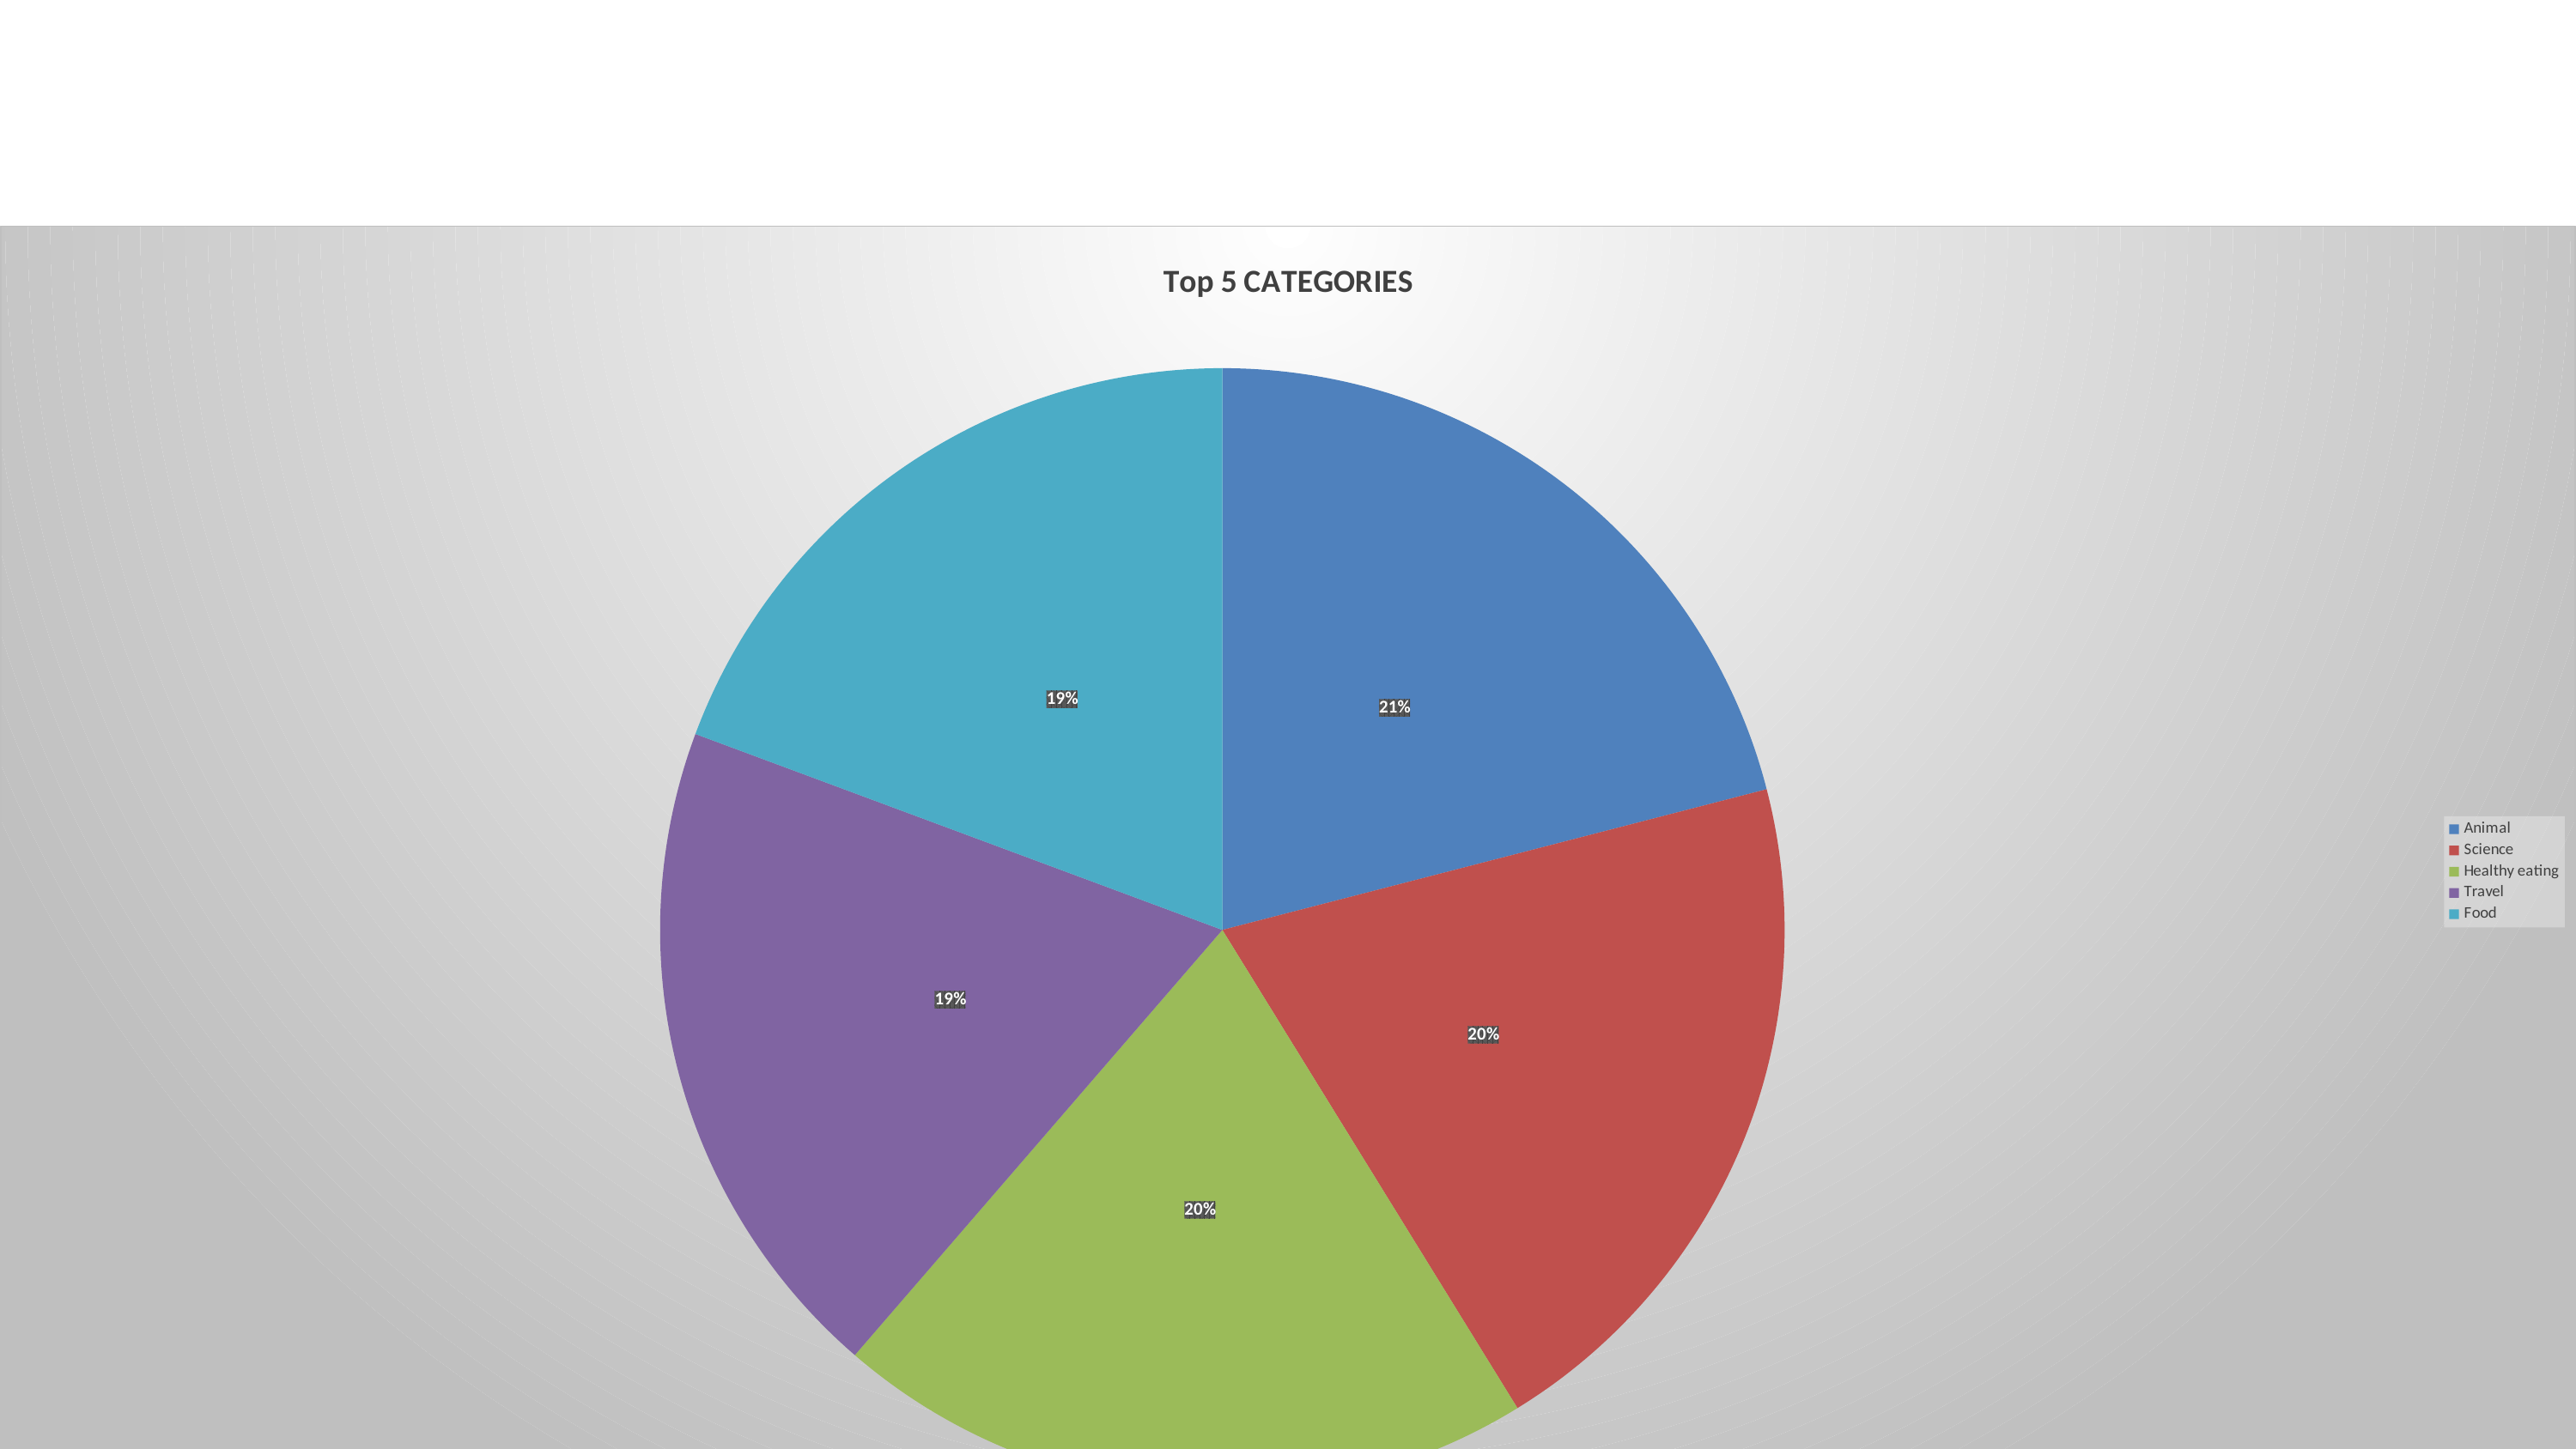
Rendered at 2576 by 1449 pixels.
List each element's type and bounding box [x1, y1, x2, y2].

chart [0, 225, 2576, 1449]
